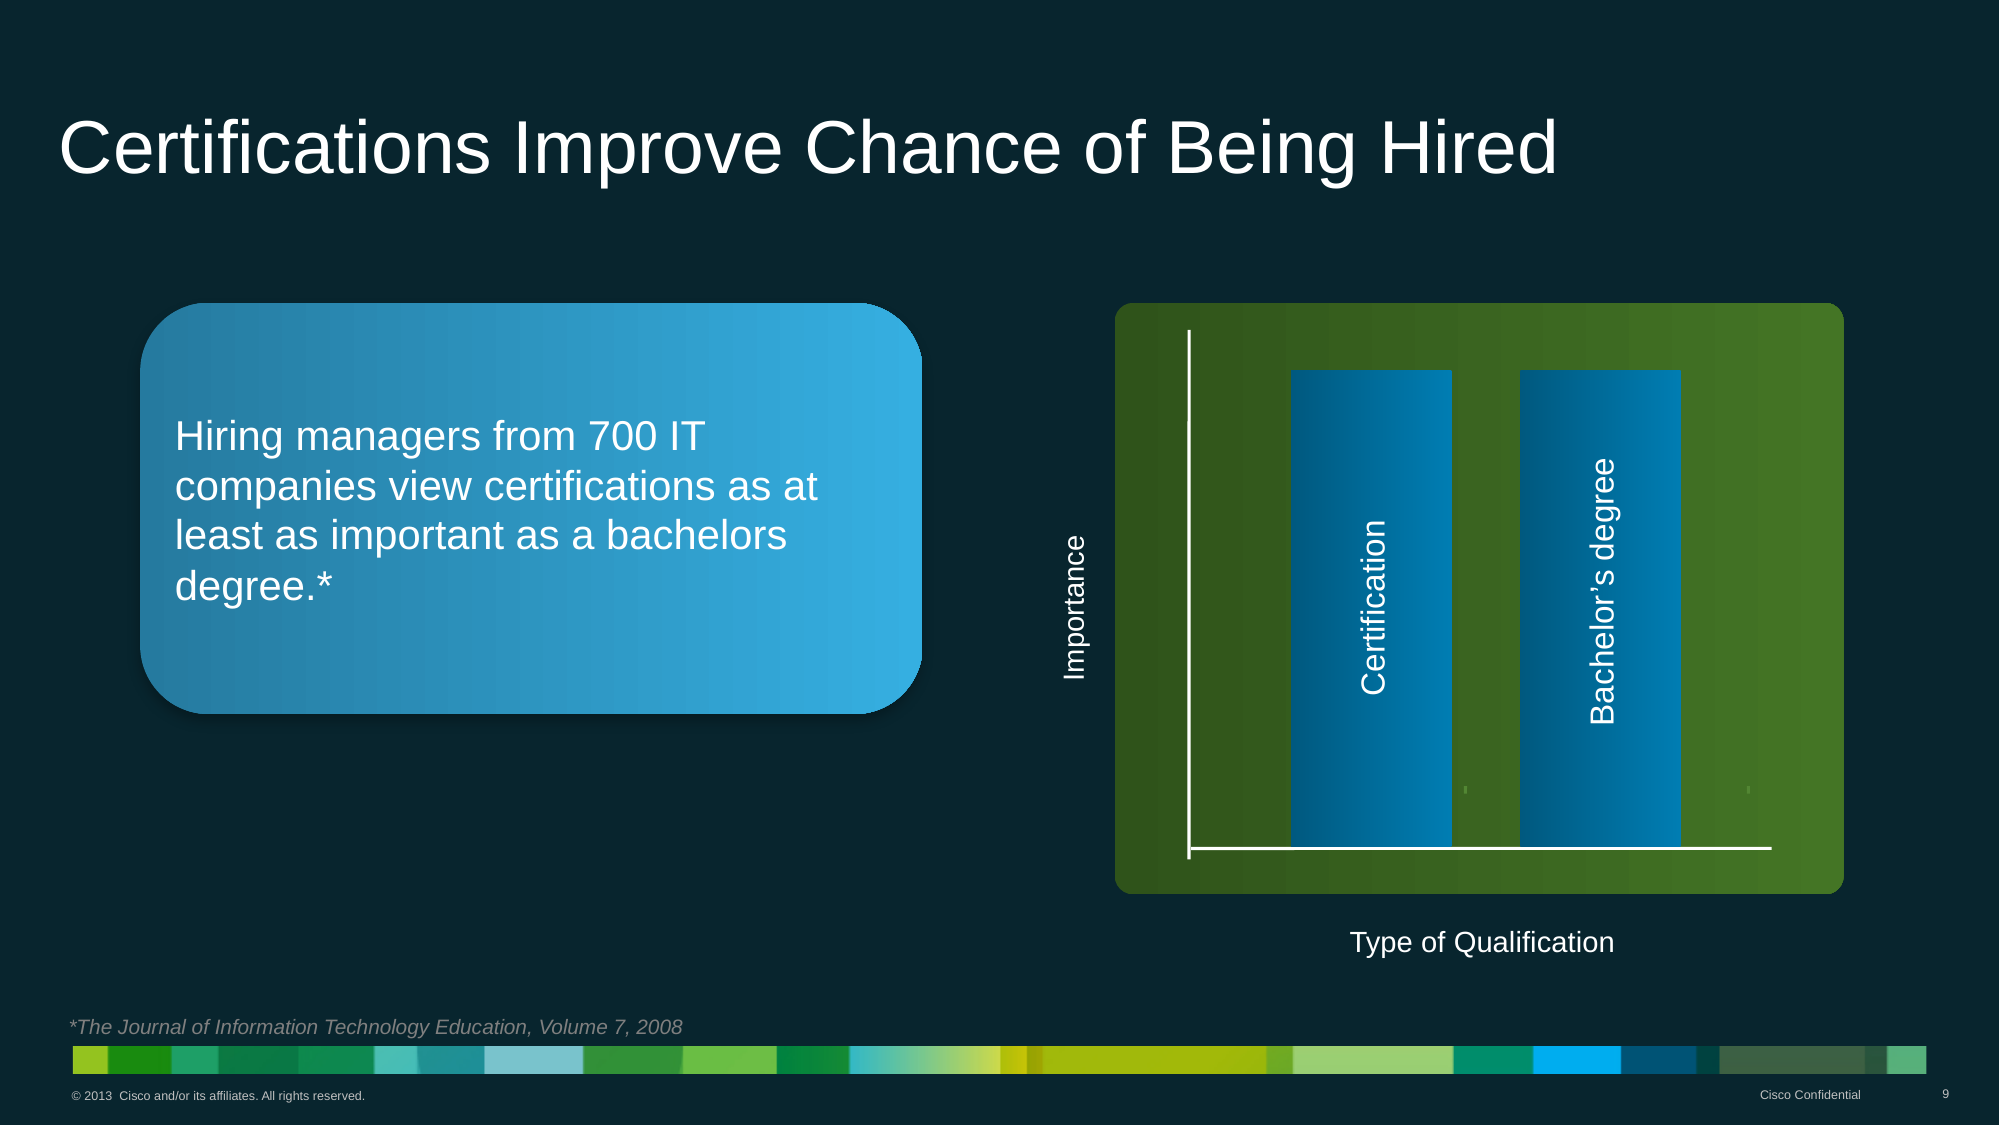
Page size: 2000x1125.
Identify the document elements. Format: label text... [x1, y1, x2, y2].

picture [1697, 1046, 1927, 1074]
text_box *The Journal of Information Technology Education, Volume 7, 2008 [53, 1005, 1570, 1046]
title Certifications Improve Chance of Being Hired [45, 58, 1924, 196]
text_box Hiring managers from 700 IT companies view certifications as at least as important as a bachelors degree.* [137, 300, 925, 717]
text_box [1046, 302, 1844, 966]
picture [72, 1046, 1533, 1074]
